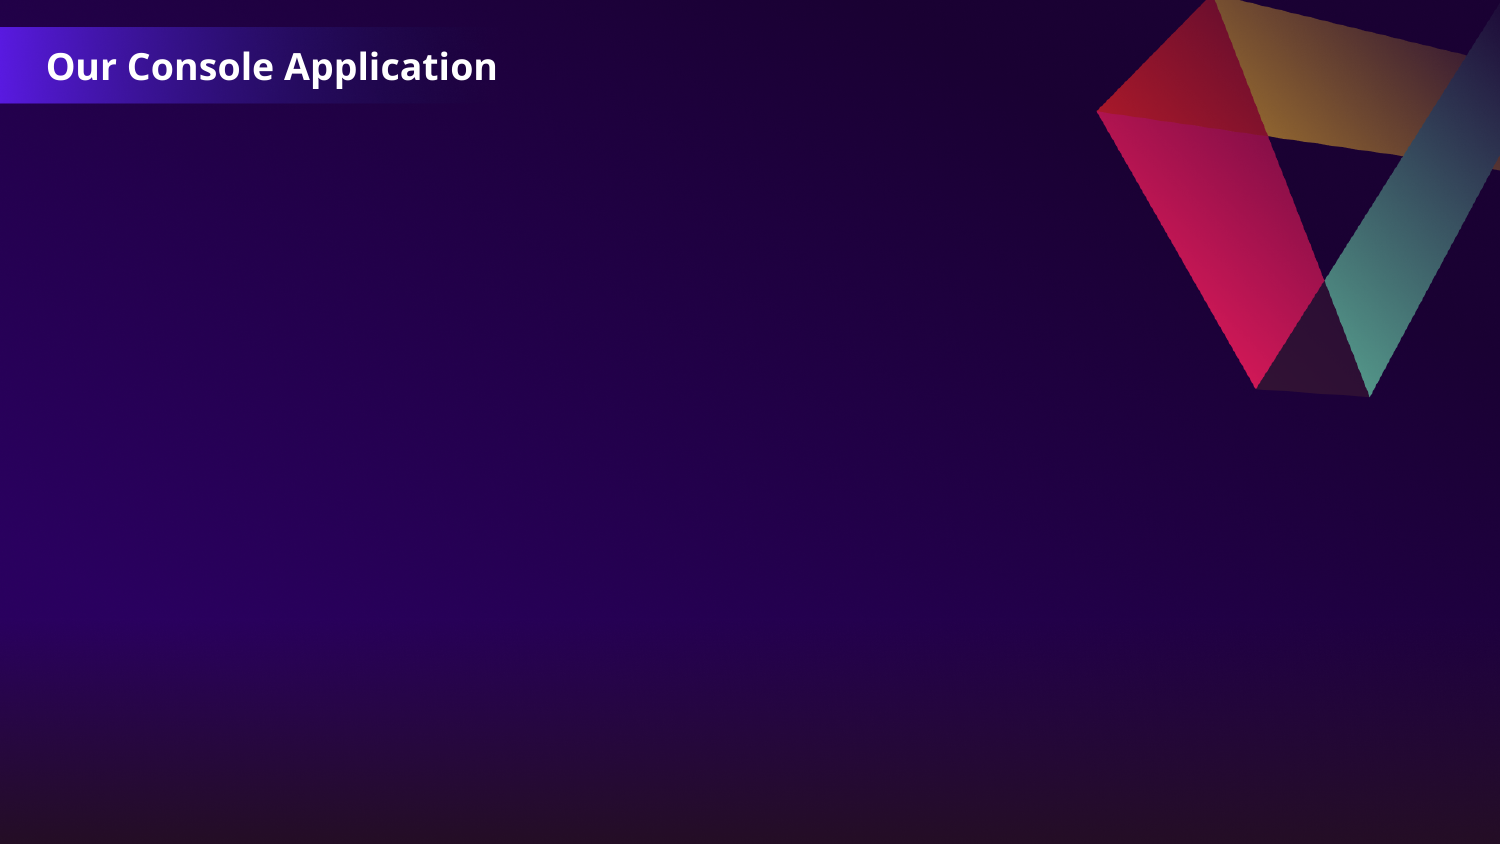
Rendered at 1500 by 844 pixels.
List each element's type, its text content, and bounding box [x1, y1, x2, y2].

picture [0, 0, 1500, 844]
text_box Our Console Application [30, 27, 1189, 103]
